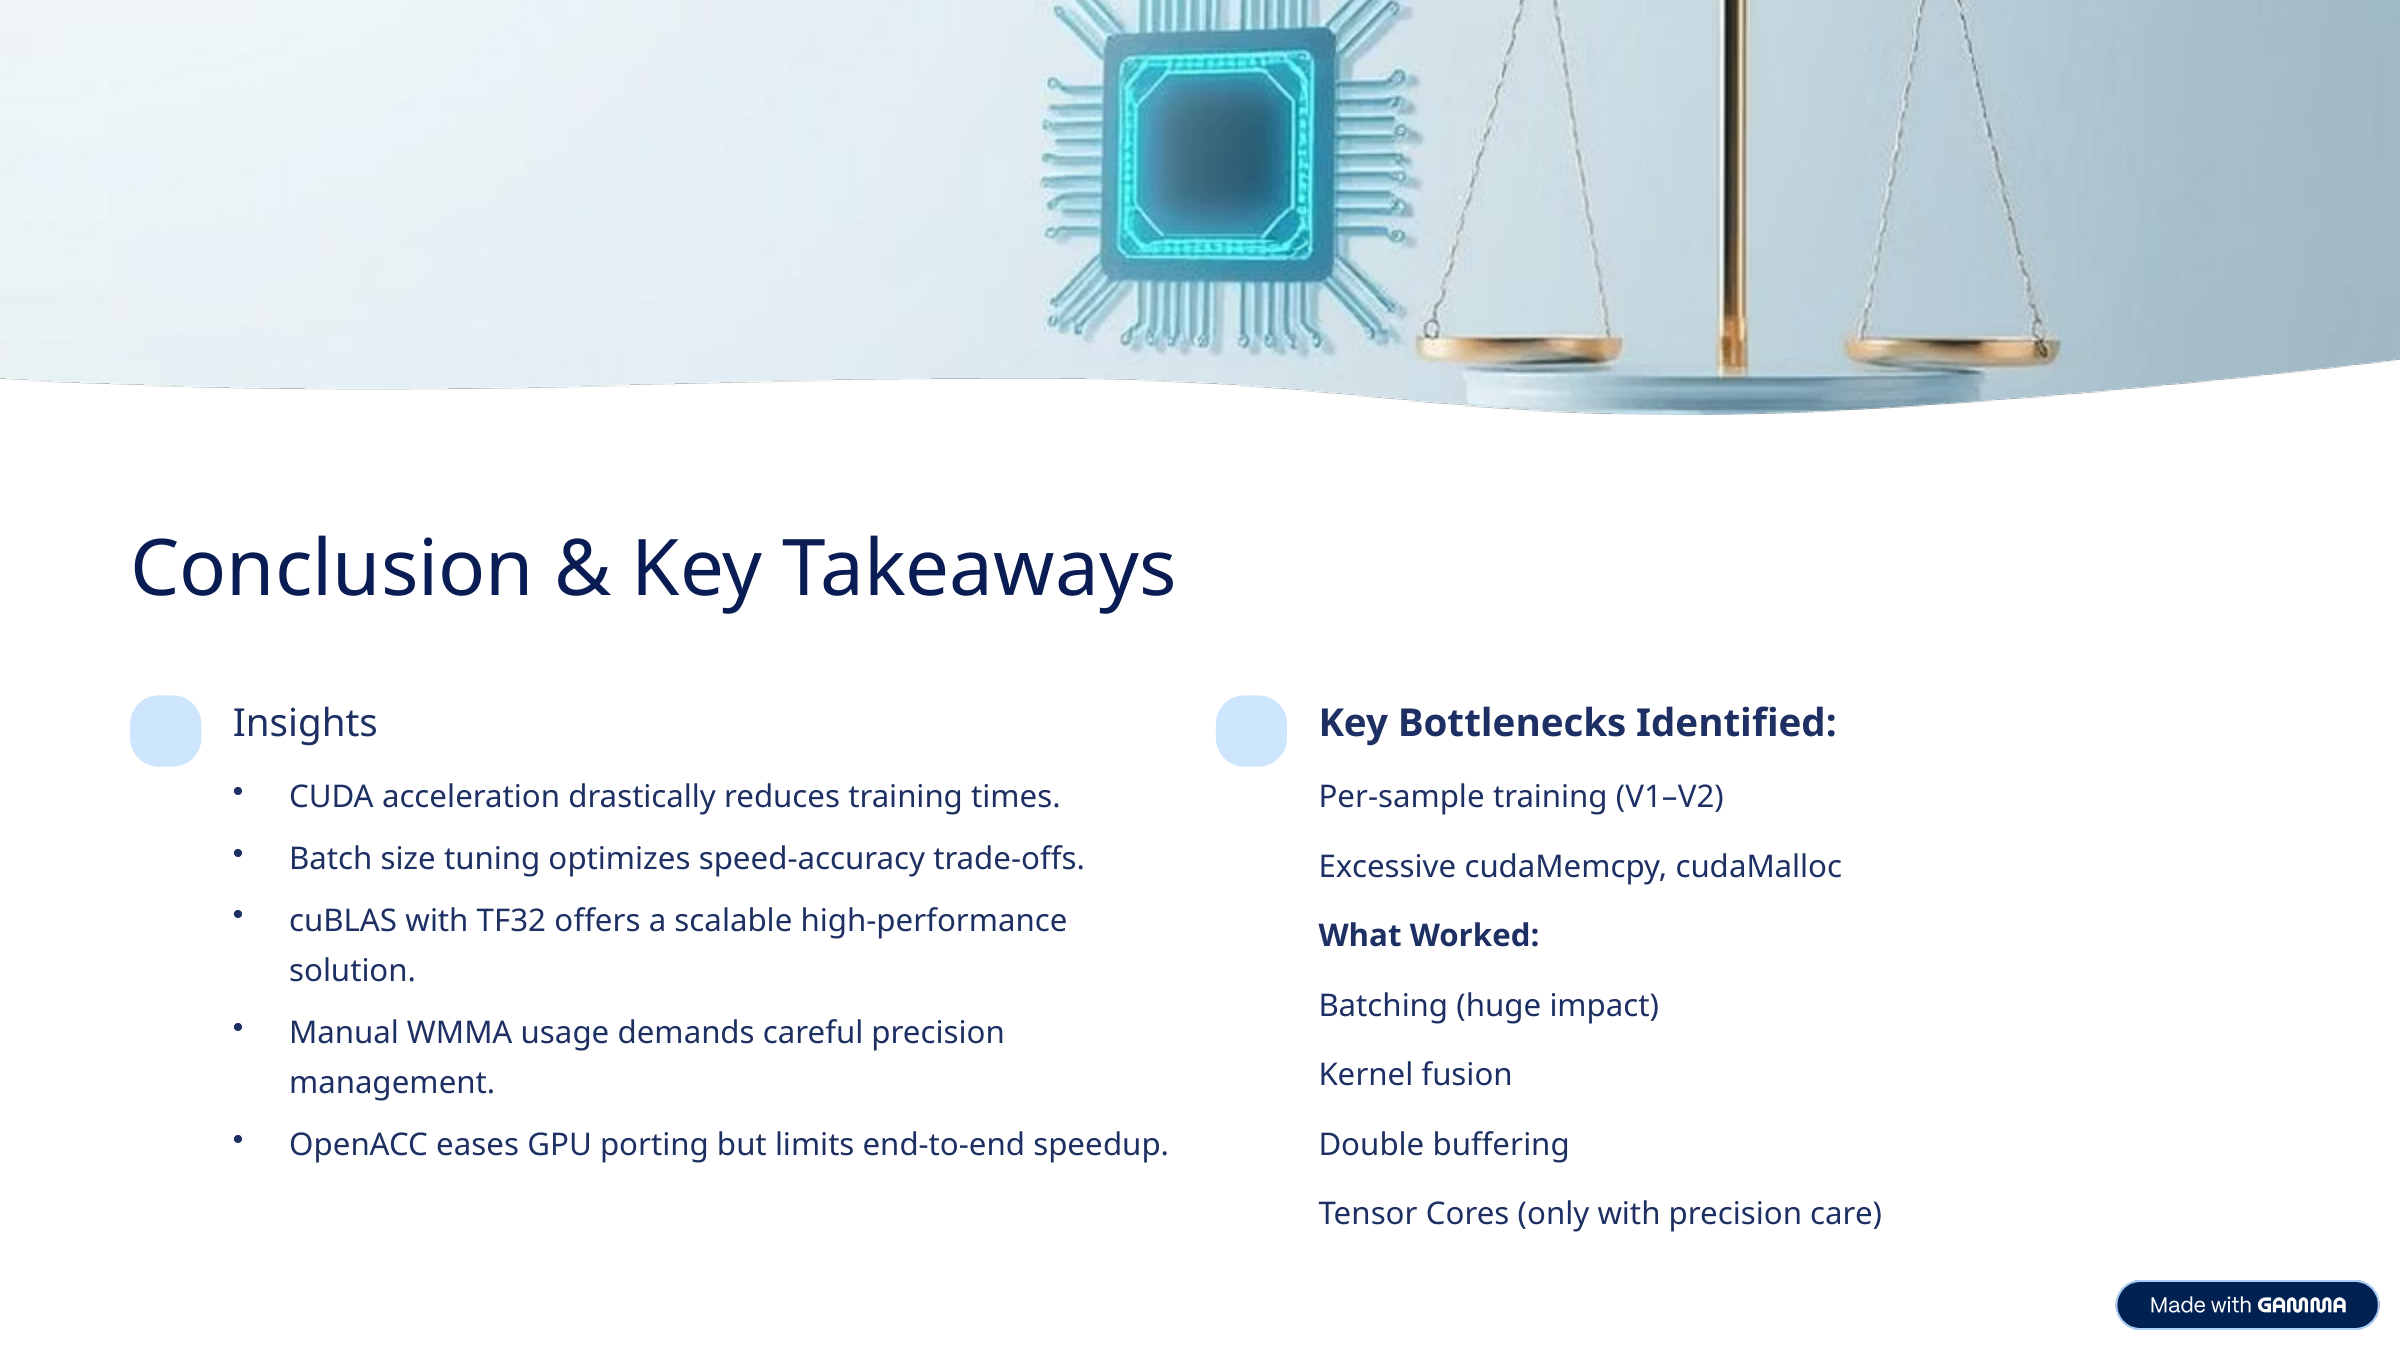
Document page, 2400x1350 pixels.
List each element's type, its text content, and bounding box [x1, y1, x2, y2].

text_box CUDA acceleration drastically reduces training times. [232, 763, 1185, 815]
text_box Conclusion & Key Takeaways [130, 513, 1195, 613]
text_box [1215, 695, 1287, 767]
text_box Batching (huge impact) [1318, 972, 2270, 1024]
text_box Excessive cudaMemcpy, cudaMalloc [1318, 833, 2270, 884]
text_box Tensor Cores (only with precision care) [1318, 1181, 2270, 1232]
text_box What Worked: [1318, 902, 2270, 954]
text_box Batch size tuning optimizes speed-accuracy trade-offs. [232, 825, 1185, 877]
picture [2106, 1271, 2389, 1339]
text_box cuBLAS with TF32 offers a scalable high-performance solution. [232, 887, 1185, 989]
text_box [130, 695, 202, 767]
text_box OpenACC eases GPU porting but limits end-to-end speedup. [232, 1111, 1185, 1163]
picture [0, 0, 2400, 416]
text_box Kernel fusion [1318, 1042, 2270, 1093]
text_box Key Bottlenecks Identified: [1318, 695, 1823, 745]
text_box Manual WMMA usage demands careful precision management. [232, 999, 1185, 1101]
text_box Per-sample training (V1–V2) [1318, 763, 2270, 815]
text_box Double buffering [1318, 1111, 2270, 1163]
text_box Insights [232, 695, 629, 745]
